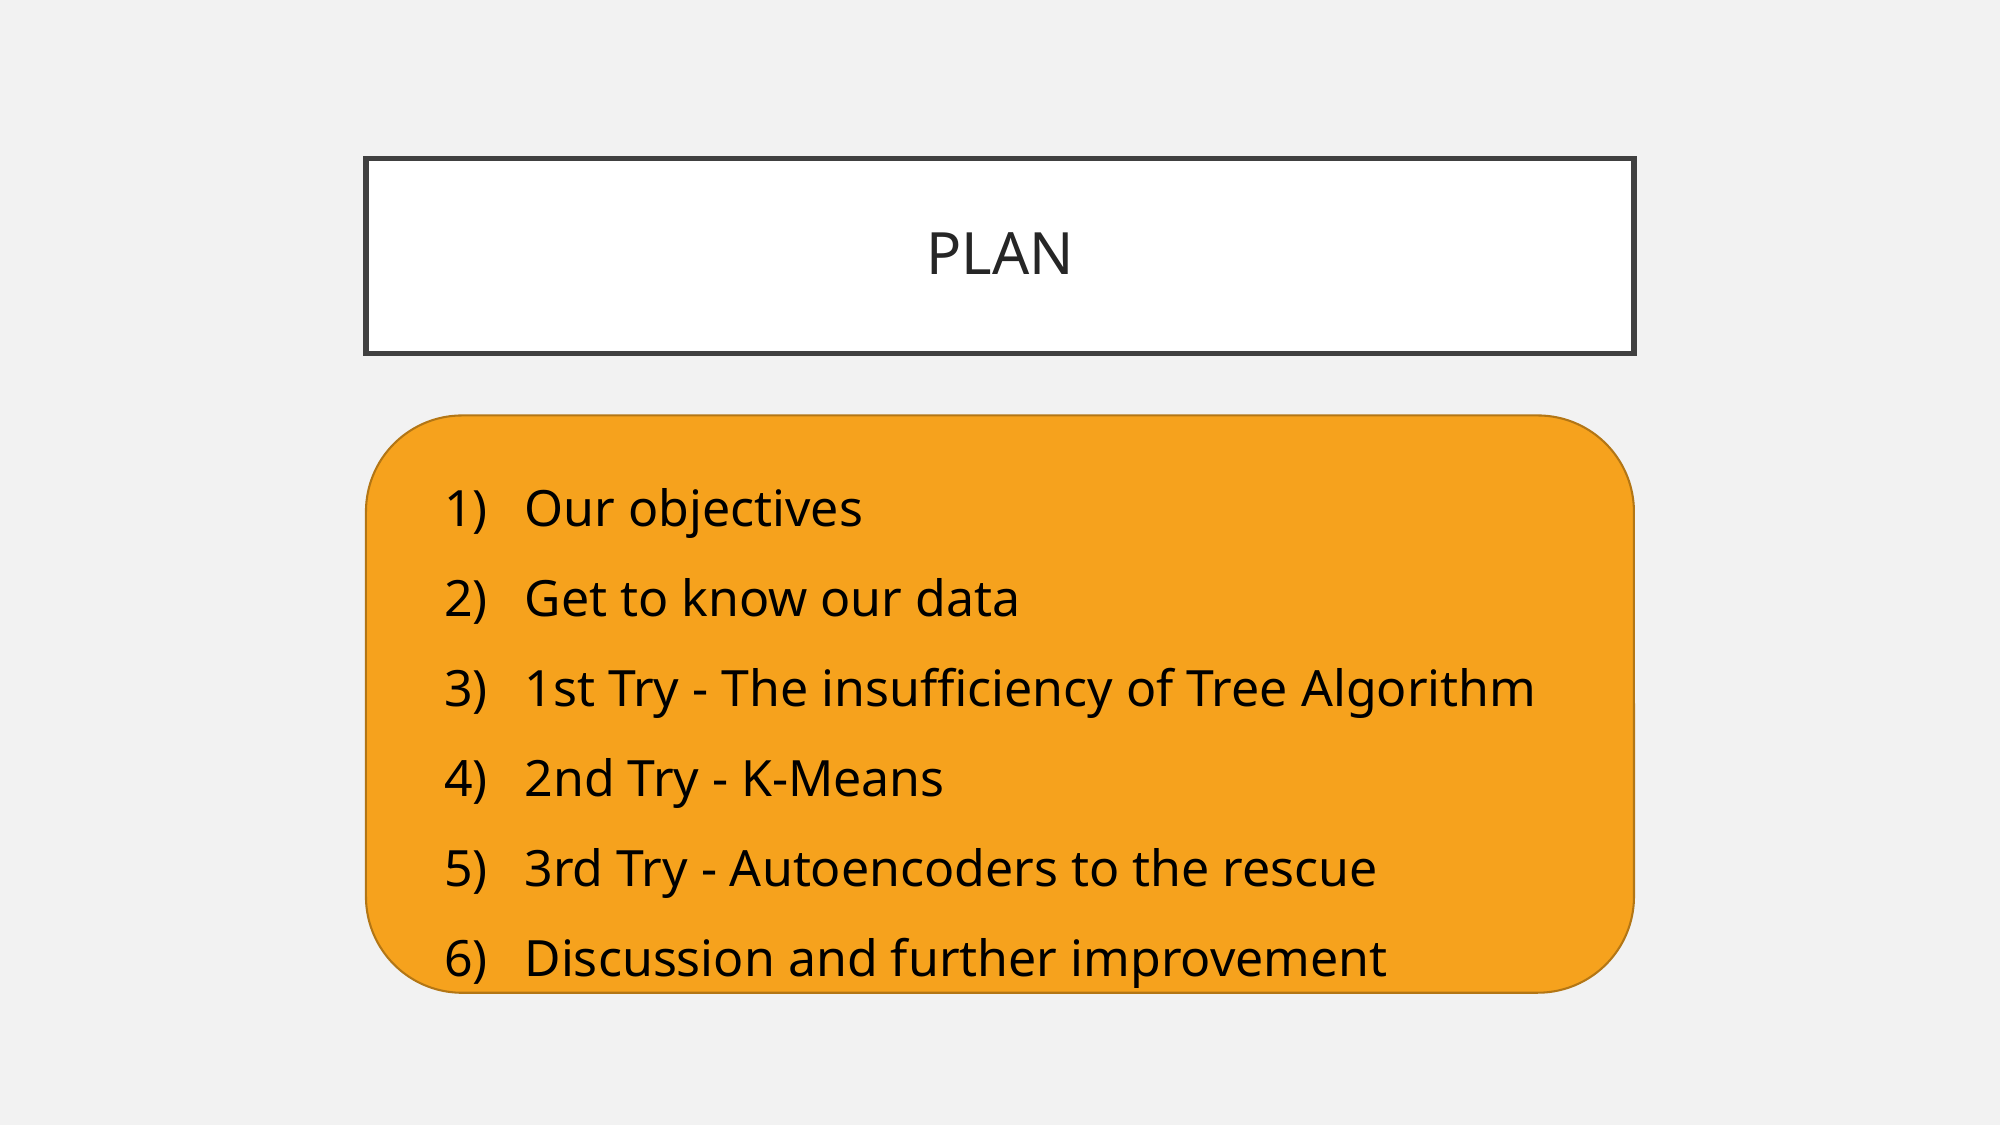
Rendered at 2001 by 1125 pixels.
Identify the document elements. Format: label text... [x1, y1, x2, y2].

title PLAN [363, 156, 1637, 356]
text_box Our objectives Get to know our data 1st Try - The insufficiency of Tree Algorithm 2nd Try - K-Means 3rd Try - Autoencoders to the rescue Discussion and further improvement [425, 439, 1575, 994]
text_box [365, 415, 1634, 986]
